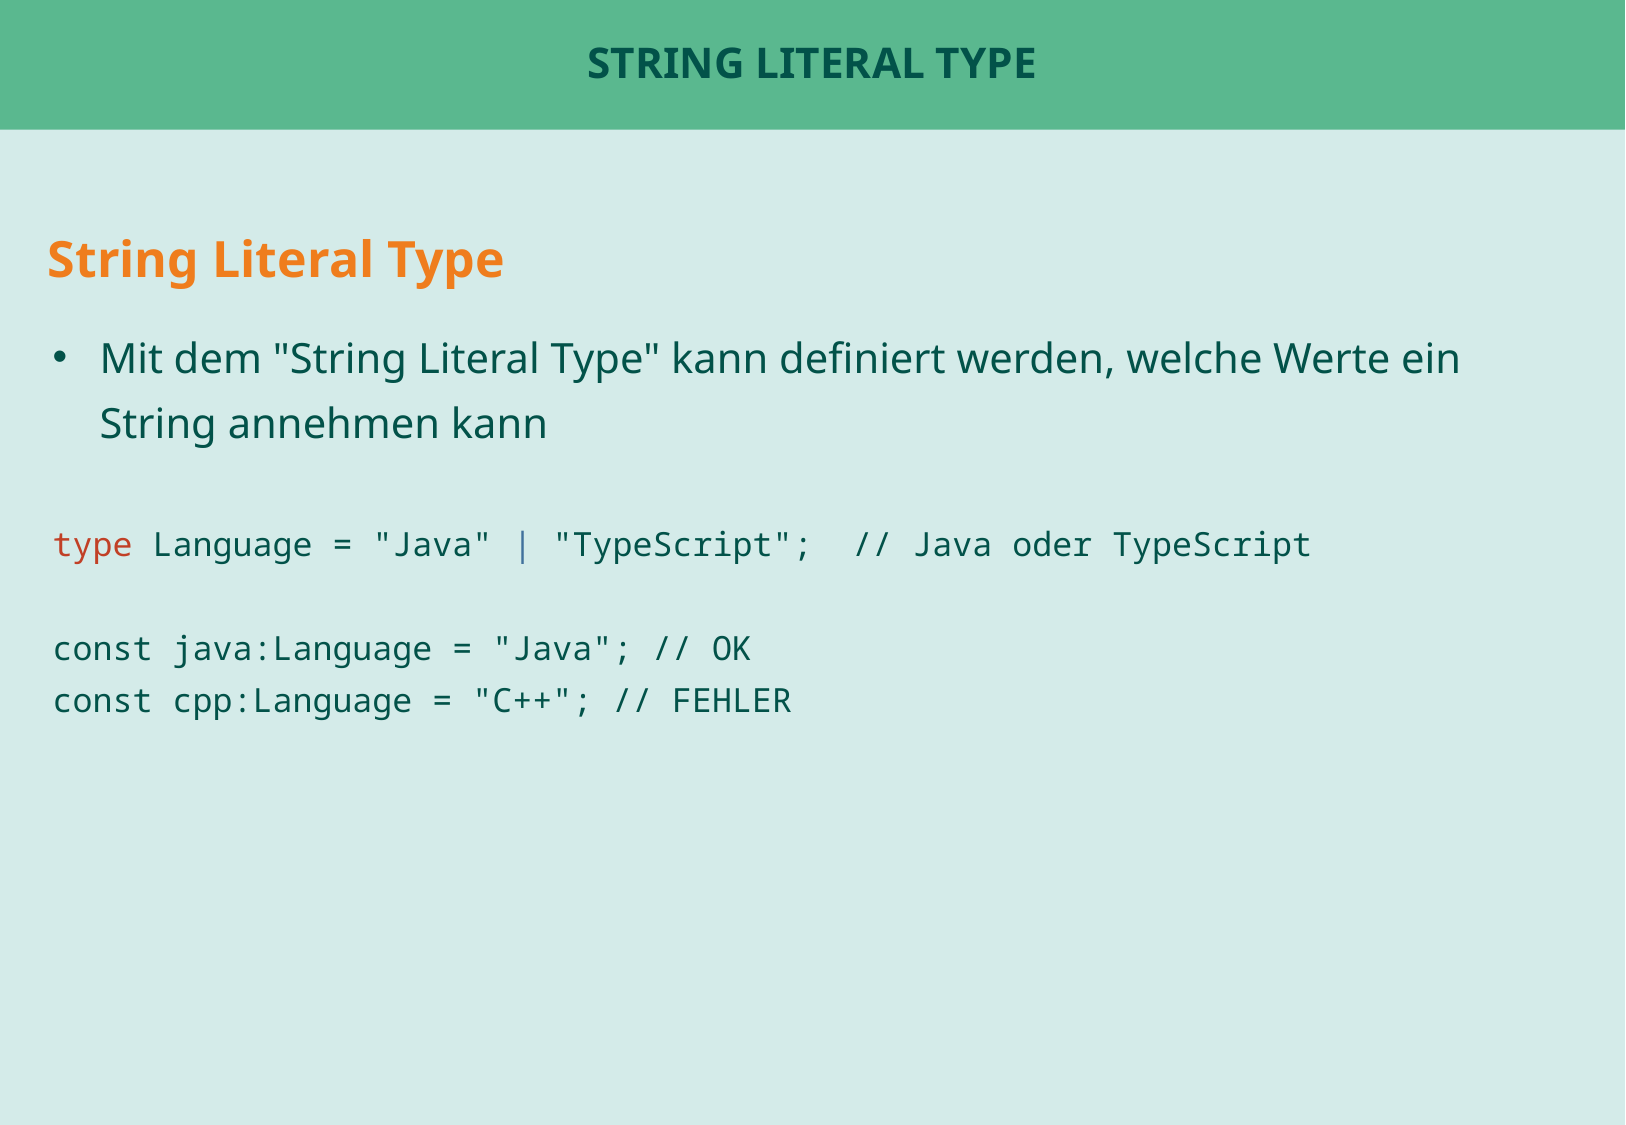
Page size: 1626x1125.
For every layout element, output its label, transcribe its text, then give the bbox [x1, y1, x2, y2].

text_box String Literal Type [33, 208, 1592, 295]
text_box Mit dem "String Literal Type" kann definiert werden, welche Werte ein String annehmen kann type Language = "Java" | "TypeScript"; // Java oder TypeScript const java:Language = "Java"; // OK const cpp:Language = "C++"; // FEHLER [52, 316, 1575, 784]
title String Literal Type [0, 0, 1625, 130]
